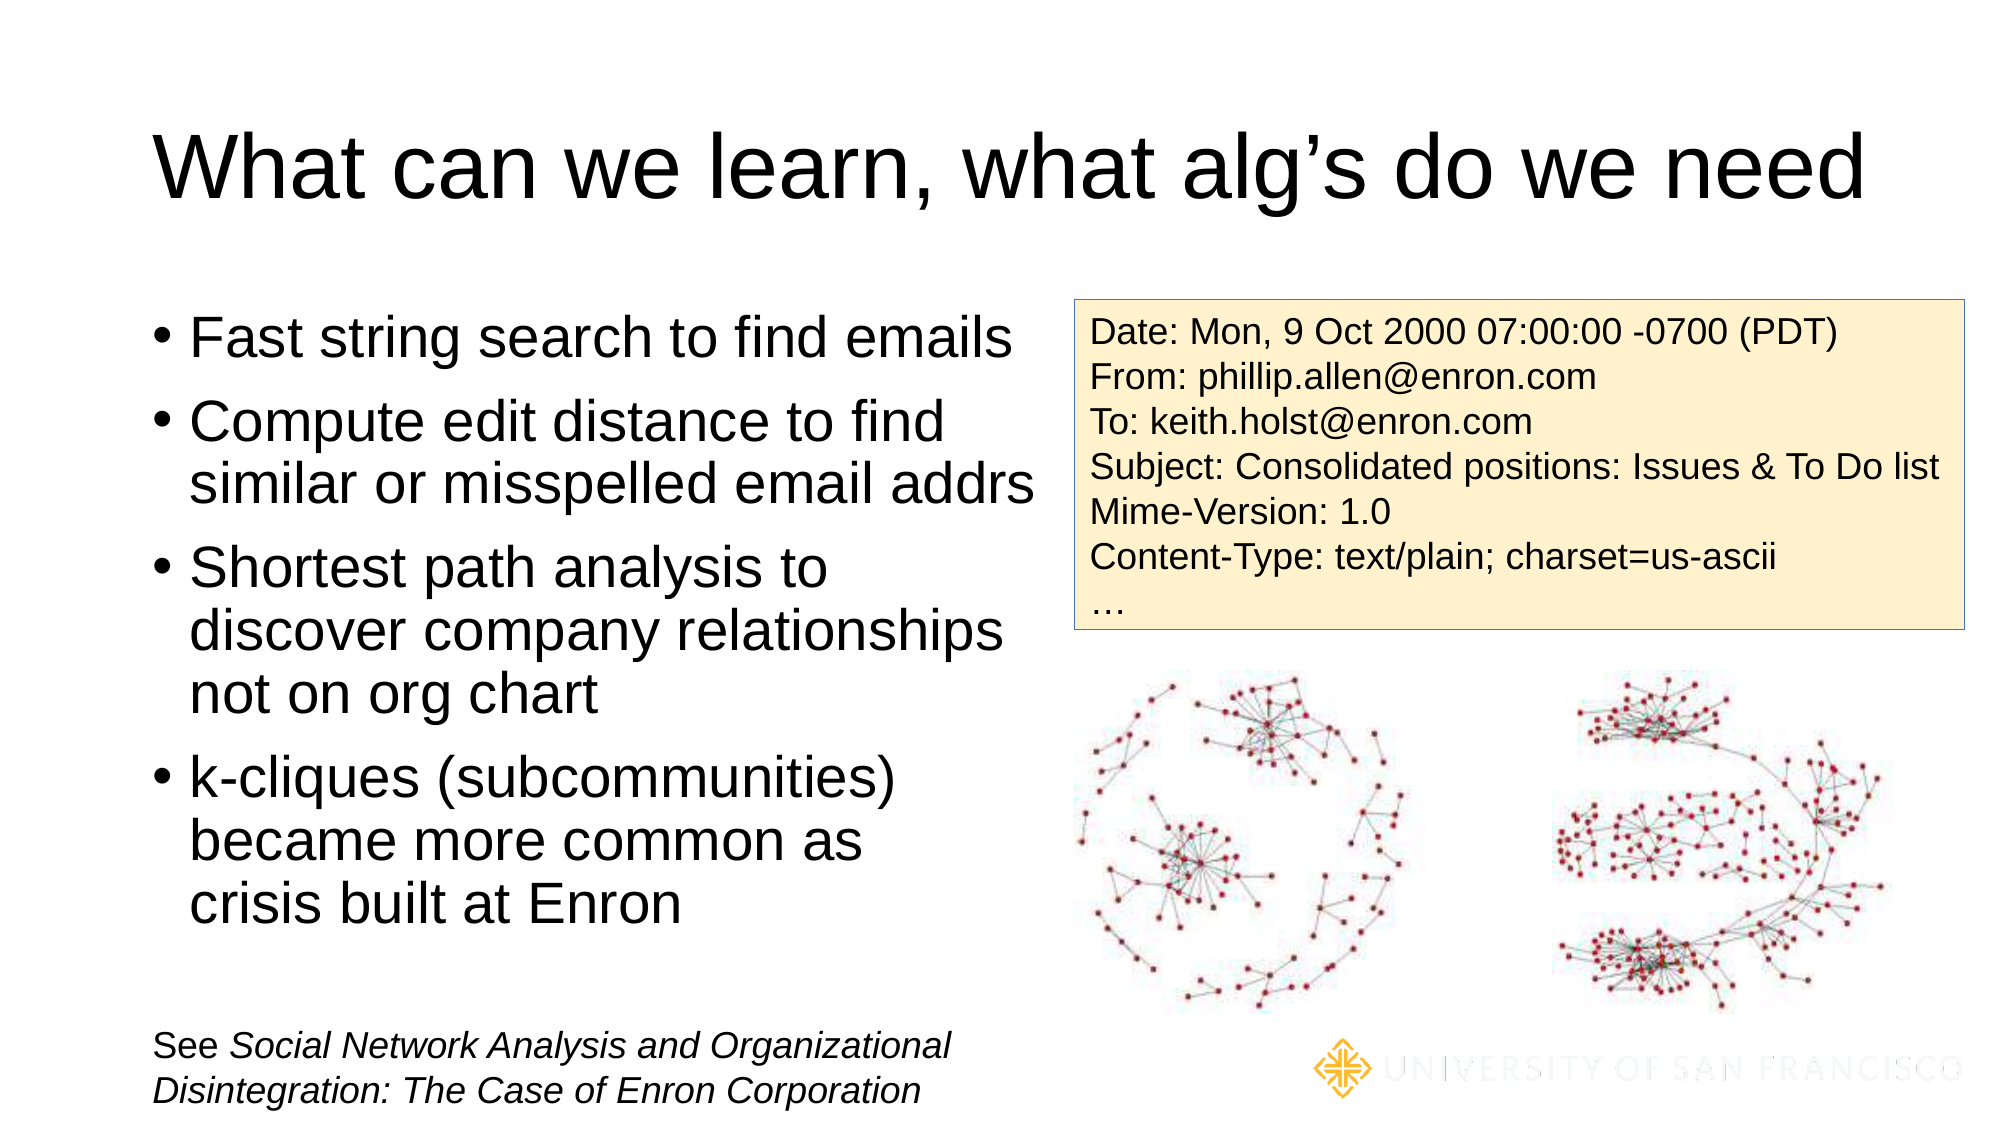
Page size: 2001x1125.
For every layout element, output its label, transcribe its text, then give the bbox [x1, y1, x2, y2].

title What can we learn, what alg’s do we need [137, 59, 1914, 278]
picture [1074, 670, 1491, 1014]
text_box See Social Network Analysis and Organizational Disintegration: The Case of Enron Corporation [137, 1013, 1138, 1118]
picture [1551, 670, 1965, 1014]
list Fast string search to find emails Compute edit distance to find similar or misspelled email addrs Shortest path analysis to discover company relationships not on org chart k-cliques (subcommunities) became more common as crisis built at Enron [137, 299, 1863, 1014]
text_box Date: Mon, 9 Oct 2000 07:00:00 -0700 (PDT) From: phillip.allen@enron.com To: keith.holst@enron.com Subject: Consolidated positions: Issues & To Do list Mime-Version: 1.0 Content-Type: text/plain; charset=us-ascii … [1074, 299, 1965, 630]
